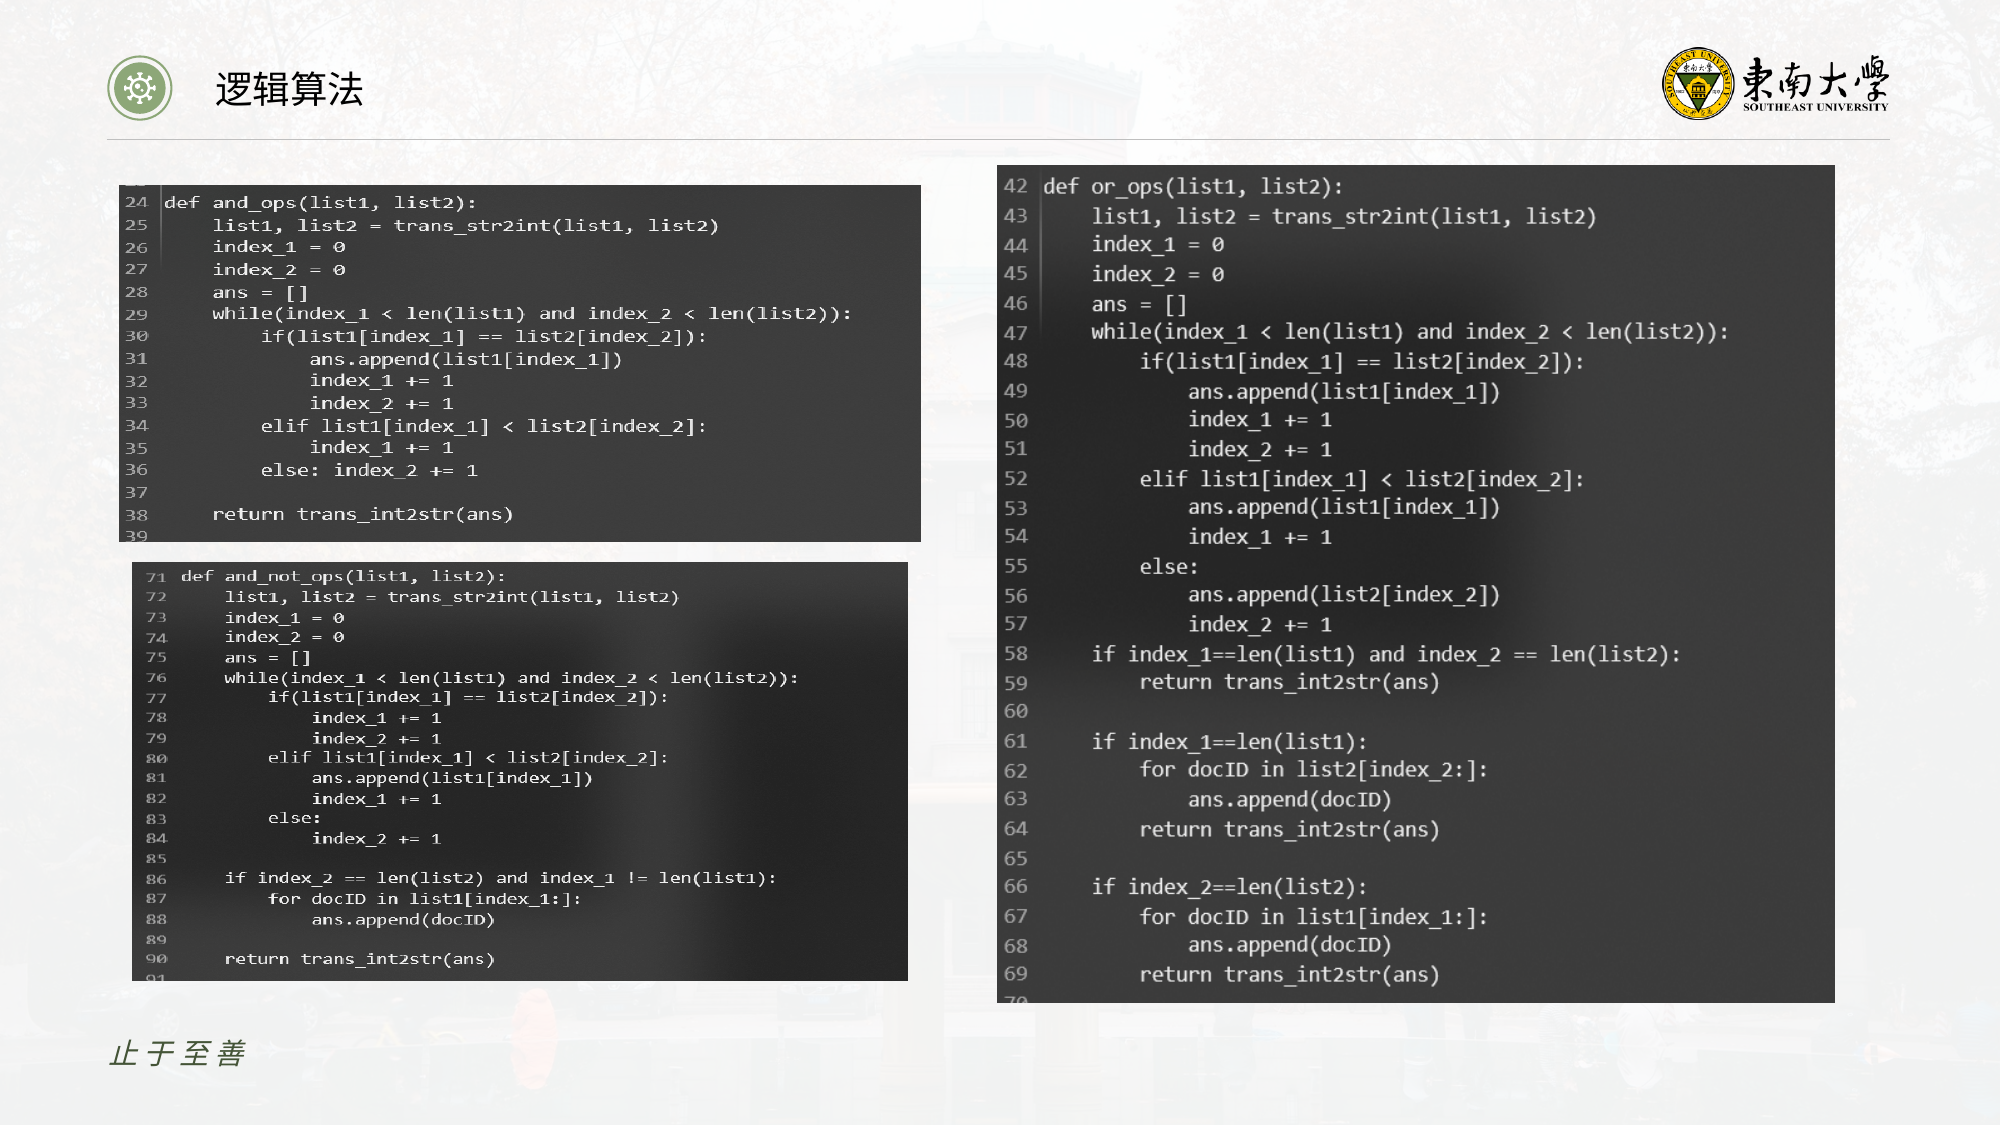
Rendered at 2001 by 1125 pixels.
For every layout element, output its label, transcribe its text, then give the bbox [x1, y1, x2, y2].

text_box 逻辑算法 [200, 58, 508, 119]
picture [1662, 47, 1889, 120]
picture [997, 165, 1835, 1004]
slide_number 止于至善 [108, 1022, 657, 1083]
picture [132, 562, 908, 981]
picture [119, 185, 921, 542]
